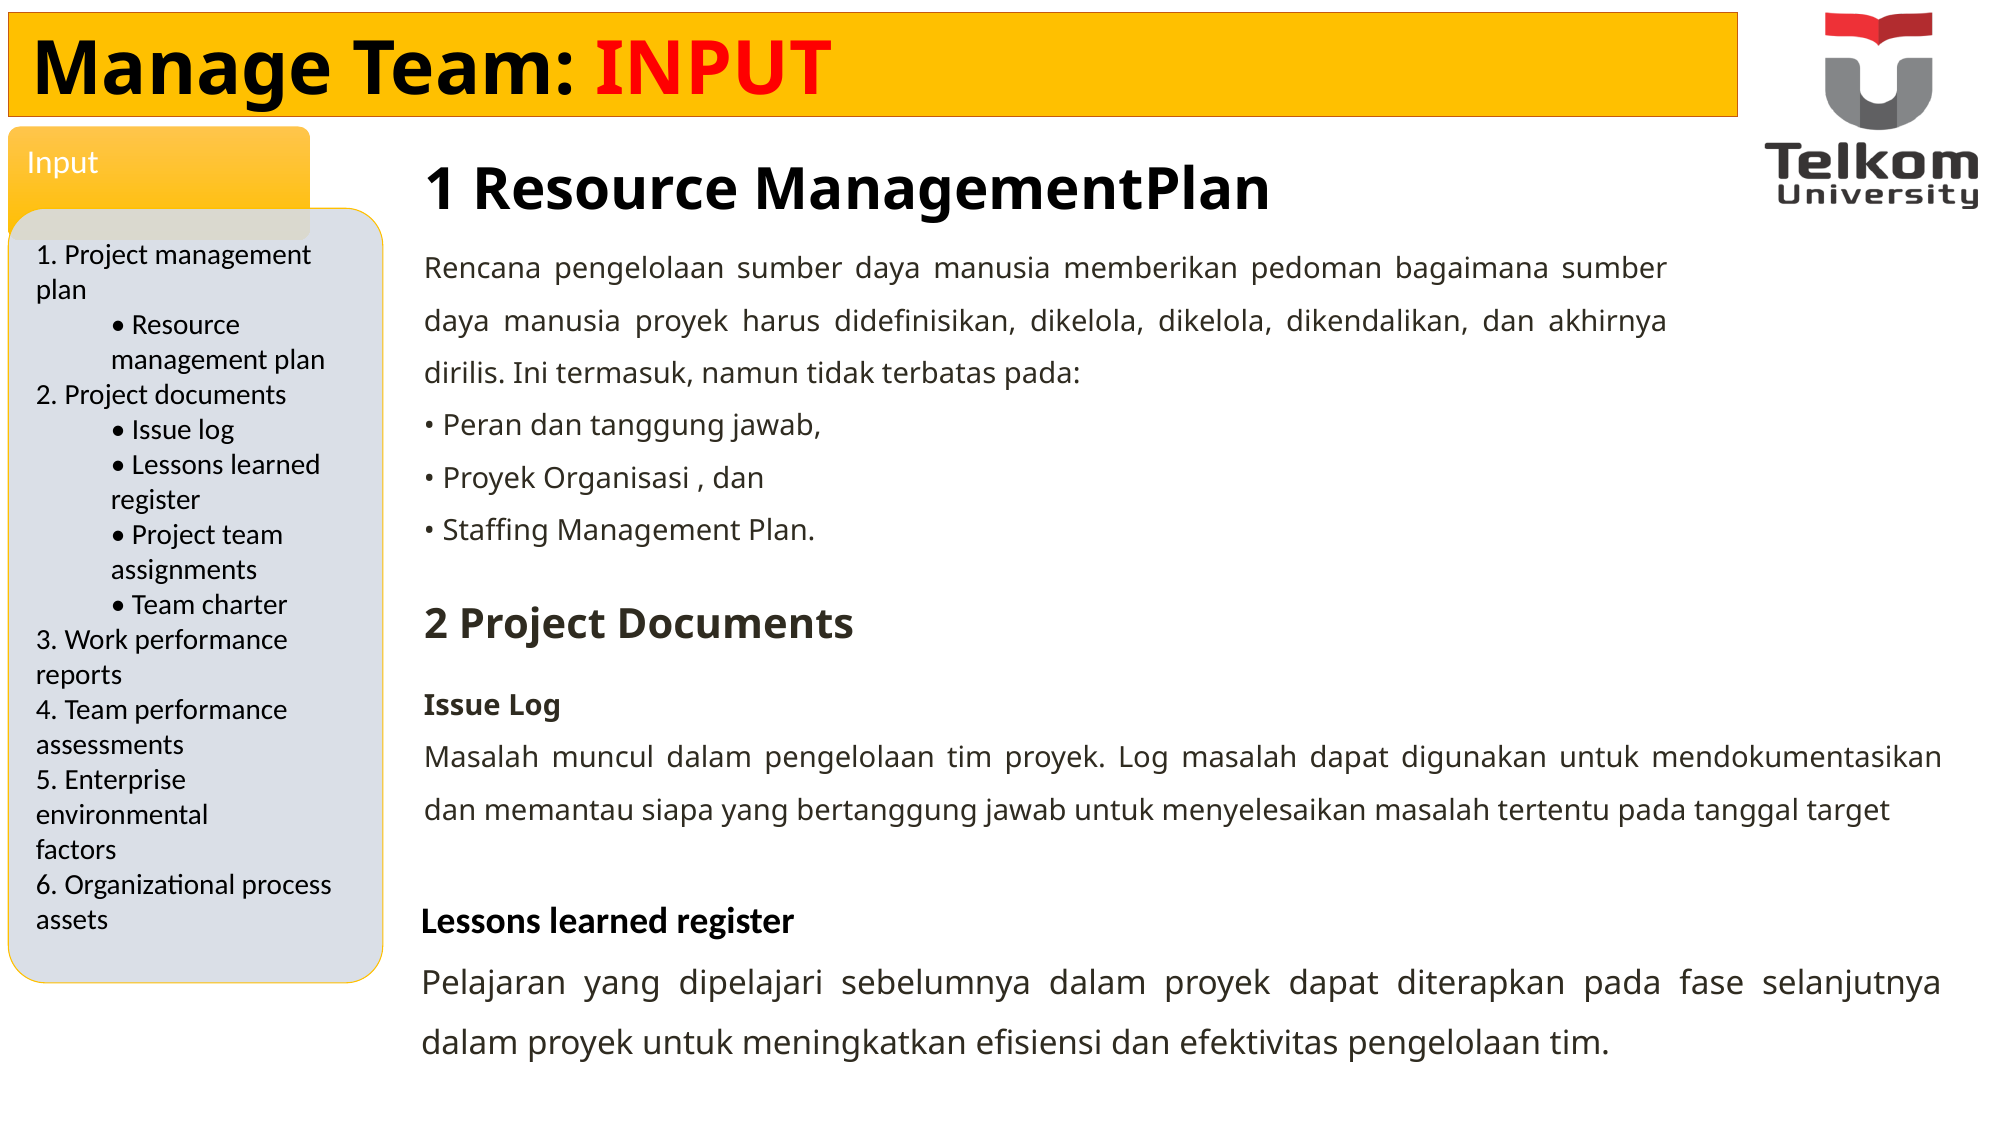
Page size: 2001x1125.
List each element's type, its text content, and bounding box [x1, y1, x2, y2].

text_box Rencana pengelolaan sumber daya manusia memberikan pedoman bagaimana sumber daya manusia proyek harus didefinisikan, dikelola, dikelola, dikendalikan, dan akhirnya dirilis. Ini termasuk, namun tidak terbatas pada: • Peran dan tanggung jawab, • Proyek Organisasi , dan • Staffing Management Plan. [409, 224, 1684, 554]
text_box Manage Team: INPUT [8, 12, 1738, 117]
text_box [8, 126, 383, 983]
text_box Issue Log Masalah muncul dalam pengelolaan tim proyek. Log masalah dapat digunakan untuk mendokumentasikan dan memantau siapa yang bertanggung jawab untuk menyelesaikan masalah tertentu pada tanggal target [409, 661, 1959, 834]
text_box 2 Project Documents [409, 551, 1355, 661]
text_box Lessons learned register Pelajaran yang dipelajari sebelumnya dalam proyek dapat diterapkan pada fase selanjutnya dalam proyek untuk meningkatkan efisiensi dan efektivitas pengelolaan tim. [406, 888, 1959, 1069]
title 1 Resource ManagementPlan [409, 126, 1355, 224]
picture [1764, 12, 1978, 209]
